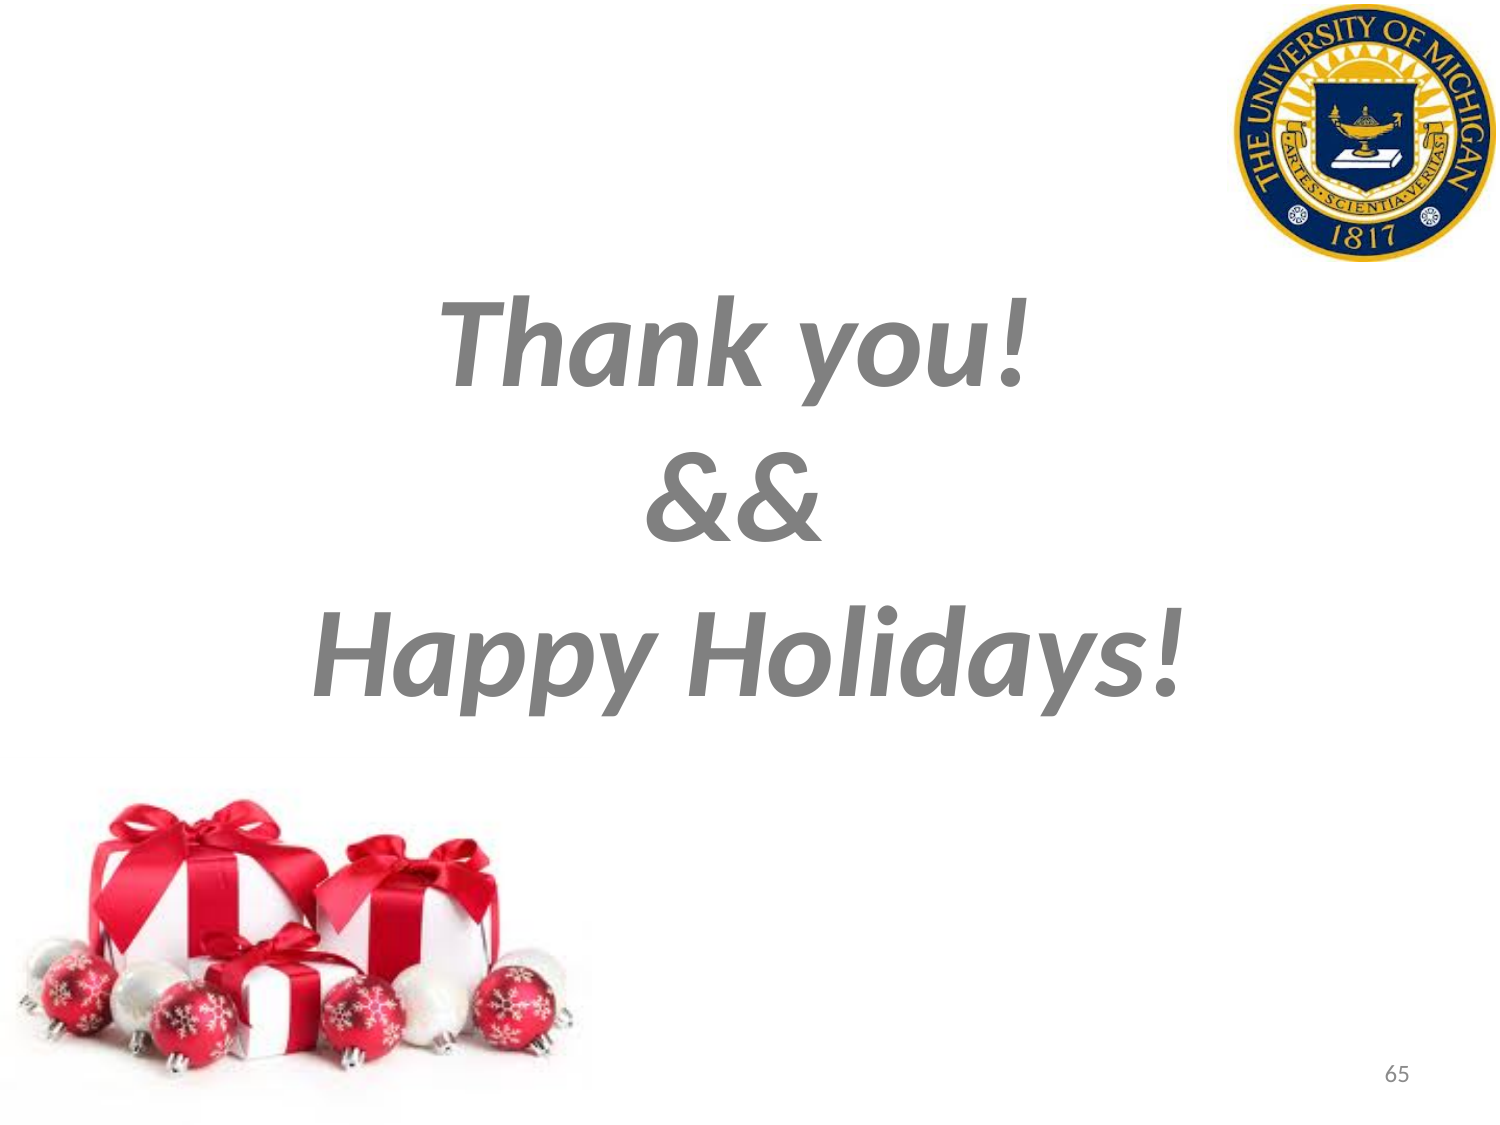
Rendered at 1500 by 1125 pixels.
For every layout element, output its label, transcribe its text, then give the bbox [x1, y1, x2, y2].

slide_number 65 [1074, 1042, 1425, 1103]
title Thank you! && Happy Holidays! [75, 249, 1425, 731]
picture [1227, 4, 1496, 262]
picture [0, 755, 592, 1125]
